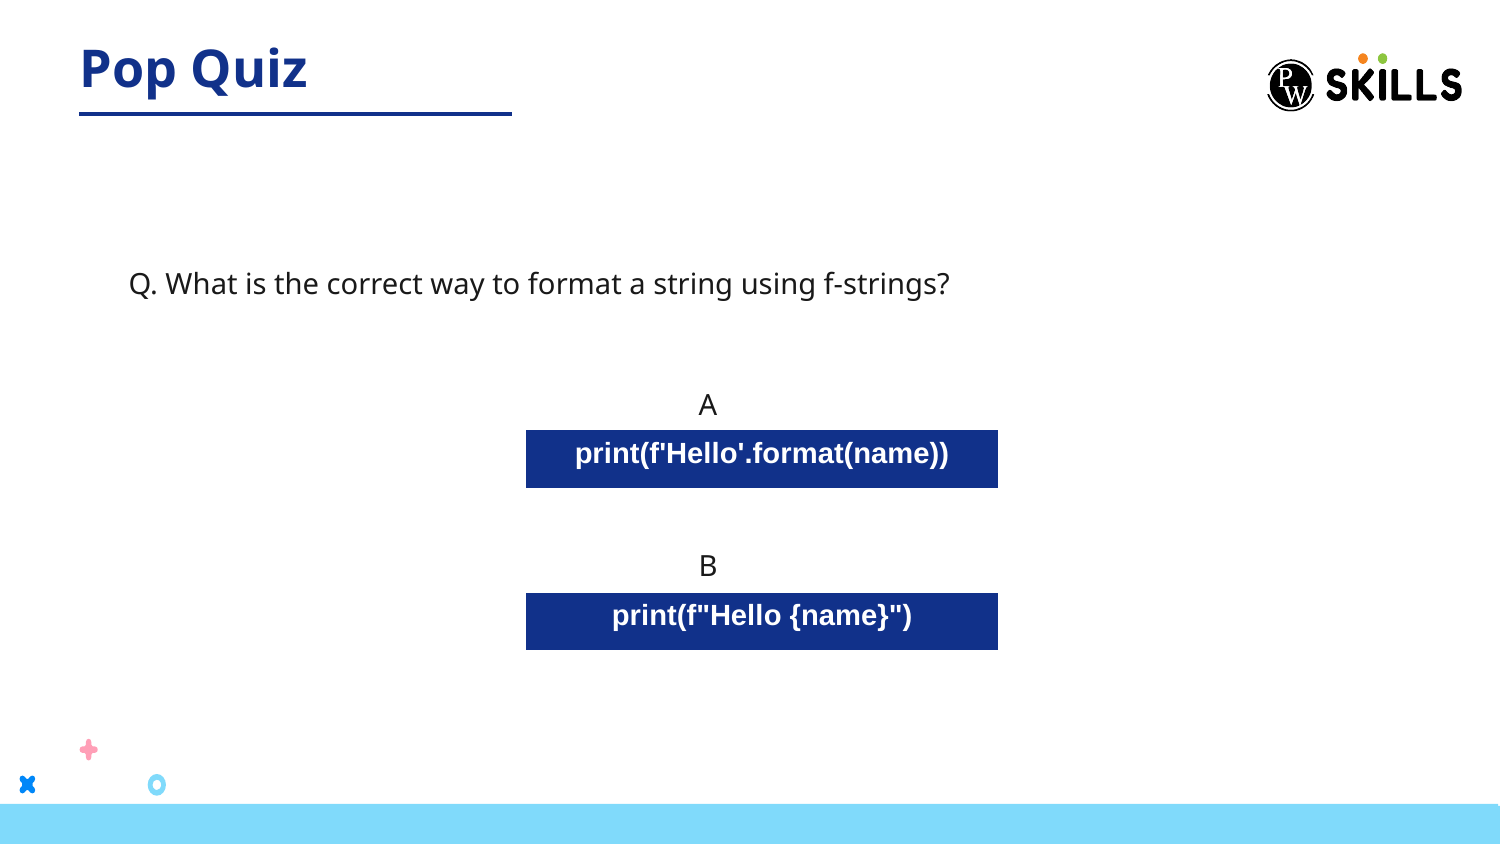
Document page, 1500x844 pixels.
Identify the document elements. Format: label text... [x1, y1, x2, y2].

picture [1266, 53, 1463, 112]
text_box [19, 738, 167, 796]
list Q. What is the correct way to format a string using f-strings? A B [88, 245, 1436, 717]
title Pop Quiz [64, 20, 1047, 114]
text_box [0, 805, 1500, 844]
table_header print(f'Hello'.format(name)) [526, 430, 998, 488]
table_header print(f"Hello {name}") [526, 593, 998, 650]
